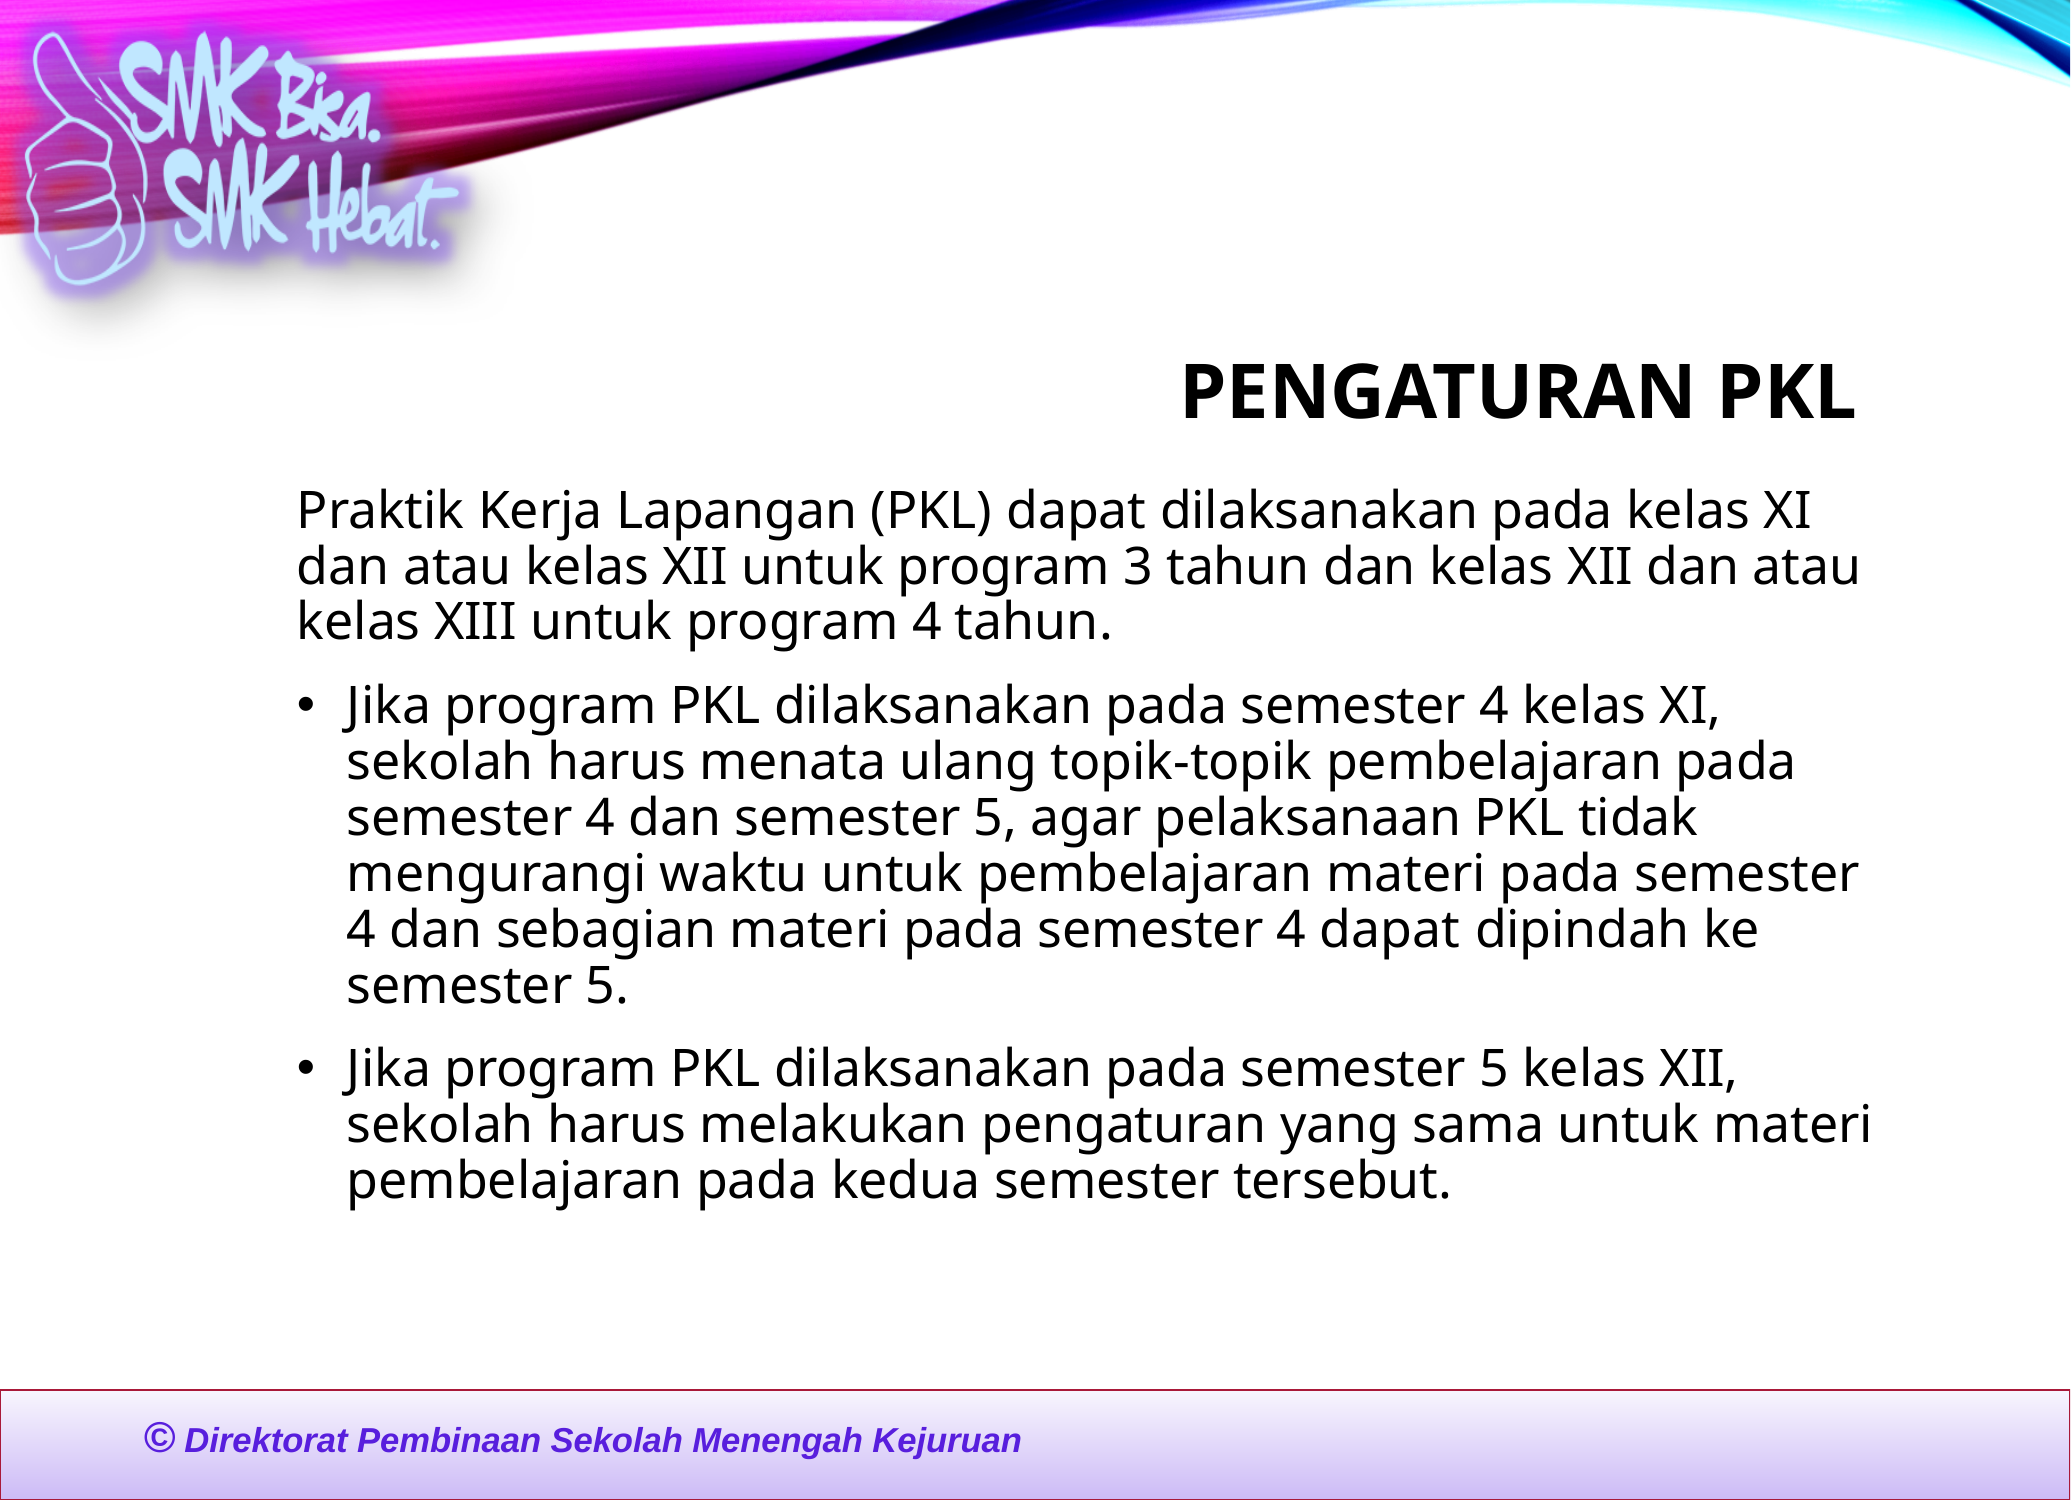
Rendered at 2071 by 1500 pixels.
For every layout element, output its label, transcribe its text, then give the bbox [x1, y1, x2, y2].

picture [0, 0, 2071, 237]
text_box DUDI [8, 13, 18, 23]
list Praktik Kerja Lapangan (PKL) dapat dilaksanakan pada kelas XI dan atau kelas XII untuk program 3 tahun dan kelas XII dan atau kelas XIII untuk program 4 tahun. Jika program PKL dilaksanakan pada semester 4 kelas XI, sekolah harus menata ulang topik-topik pembelajaran pada semester 4 dan semester 5, agar pelaksanaan PKL tidak mengurangi waktu untuk pembelajaran materi pada semester 4 dan sebagian materi pada semester 4 dapat dipindah ke semester 5. Jika program PKL dilaksanakan pada semester 5 kelas XII, sekolah harus melakukan pengaturan yang sama untuk materi pembelajaran pada kedua semester tersebut. [281, 476, 1900, 1223]
title Pengaturan PKL [1116, 345, 1873, 444]
